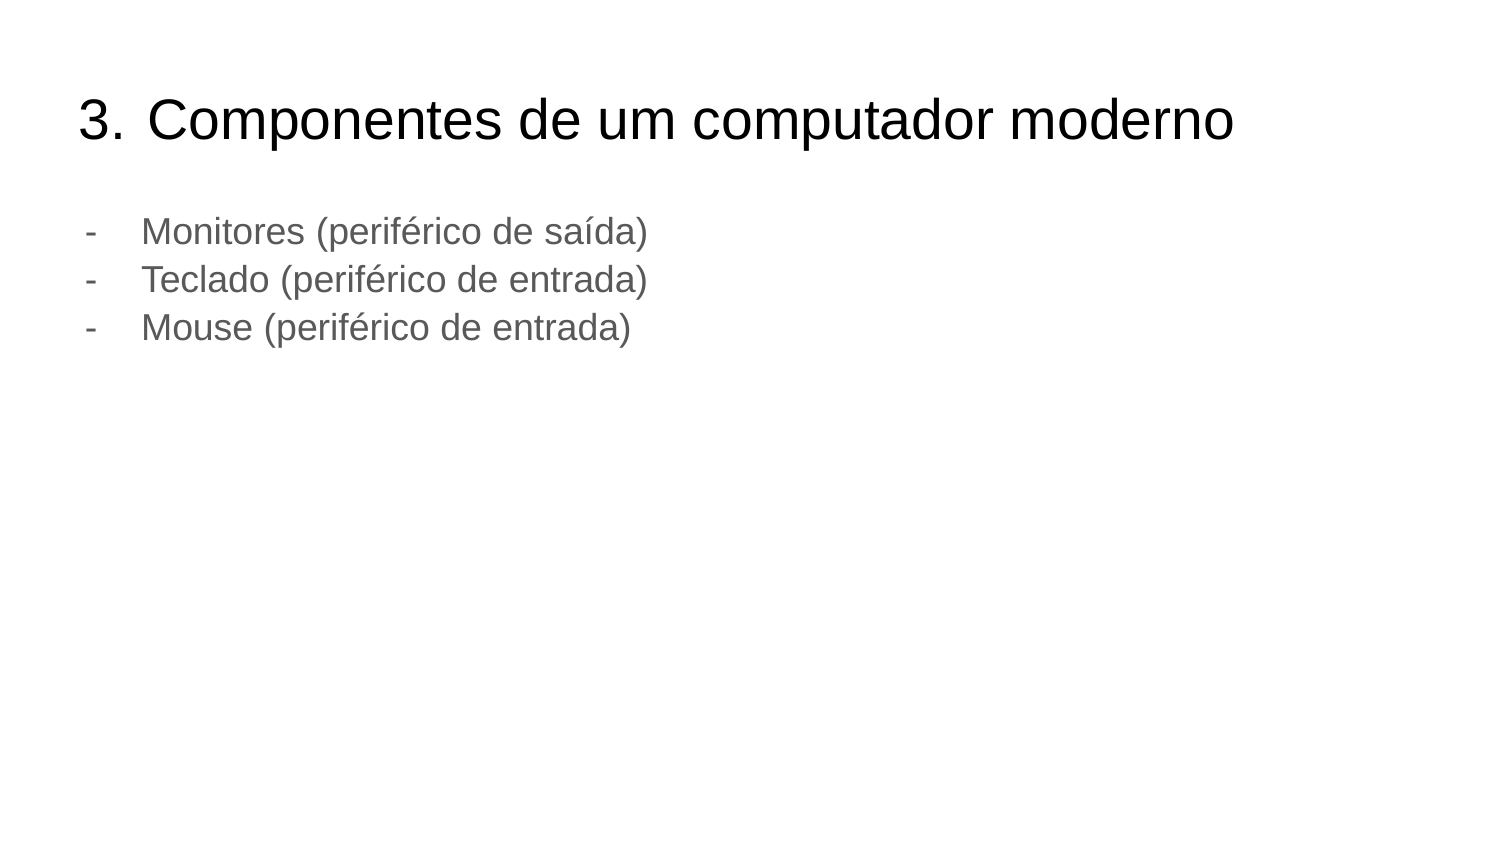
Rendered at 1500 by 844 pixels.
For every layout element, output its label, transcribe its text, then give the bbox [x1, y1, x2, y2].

list Monitores (periférico de saída) Teclado (periférico de entrada) Mouse (periférico de entrada) [51, 189, 1379, 750]
title Componentes de um computador moderno [51, 72, 1449, 167]
